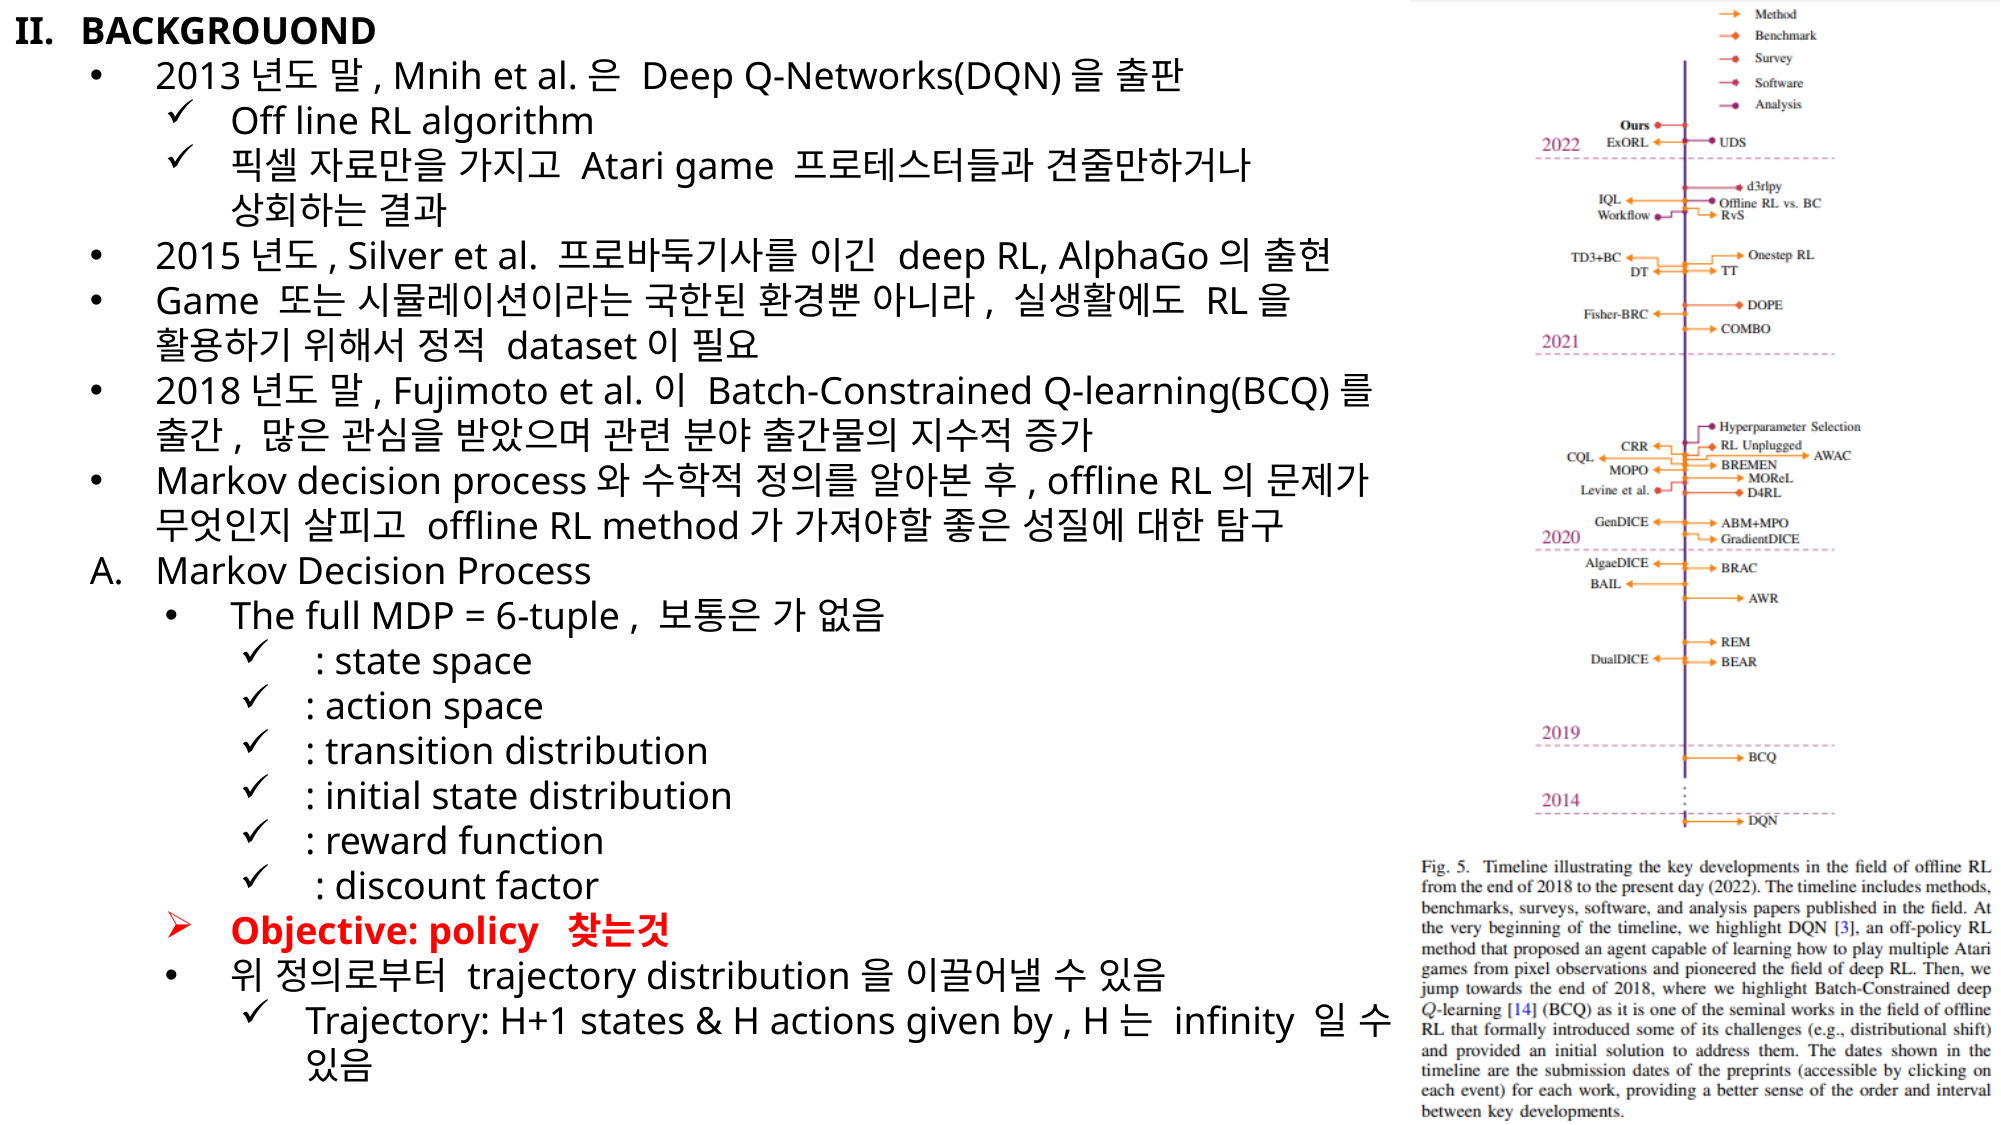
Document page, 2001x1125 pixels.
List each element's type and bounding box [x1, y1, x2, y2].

picture [1410, 0, 2000, 1125]
